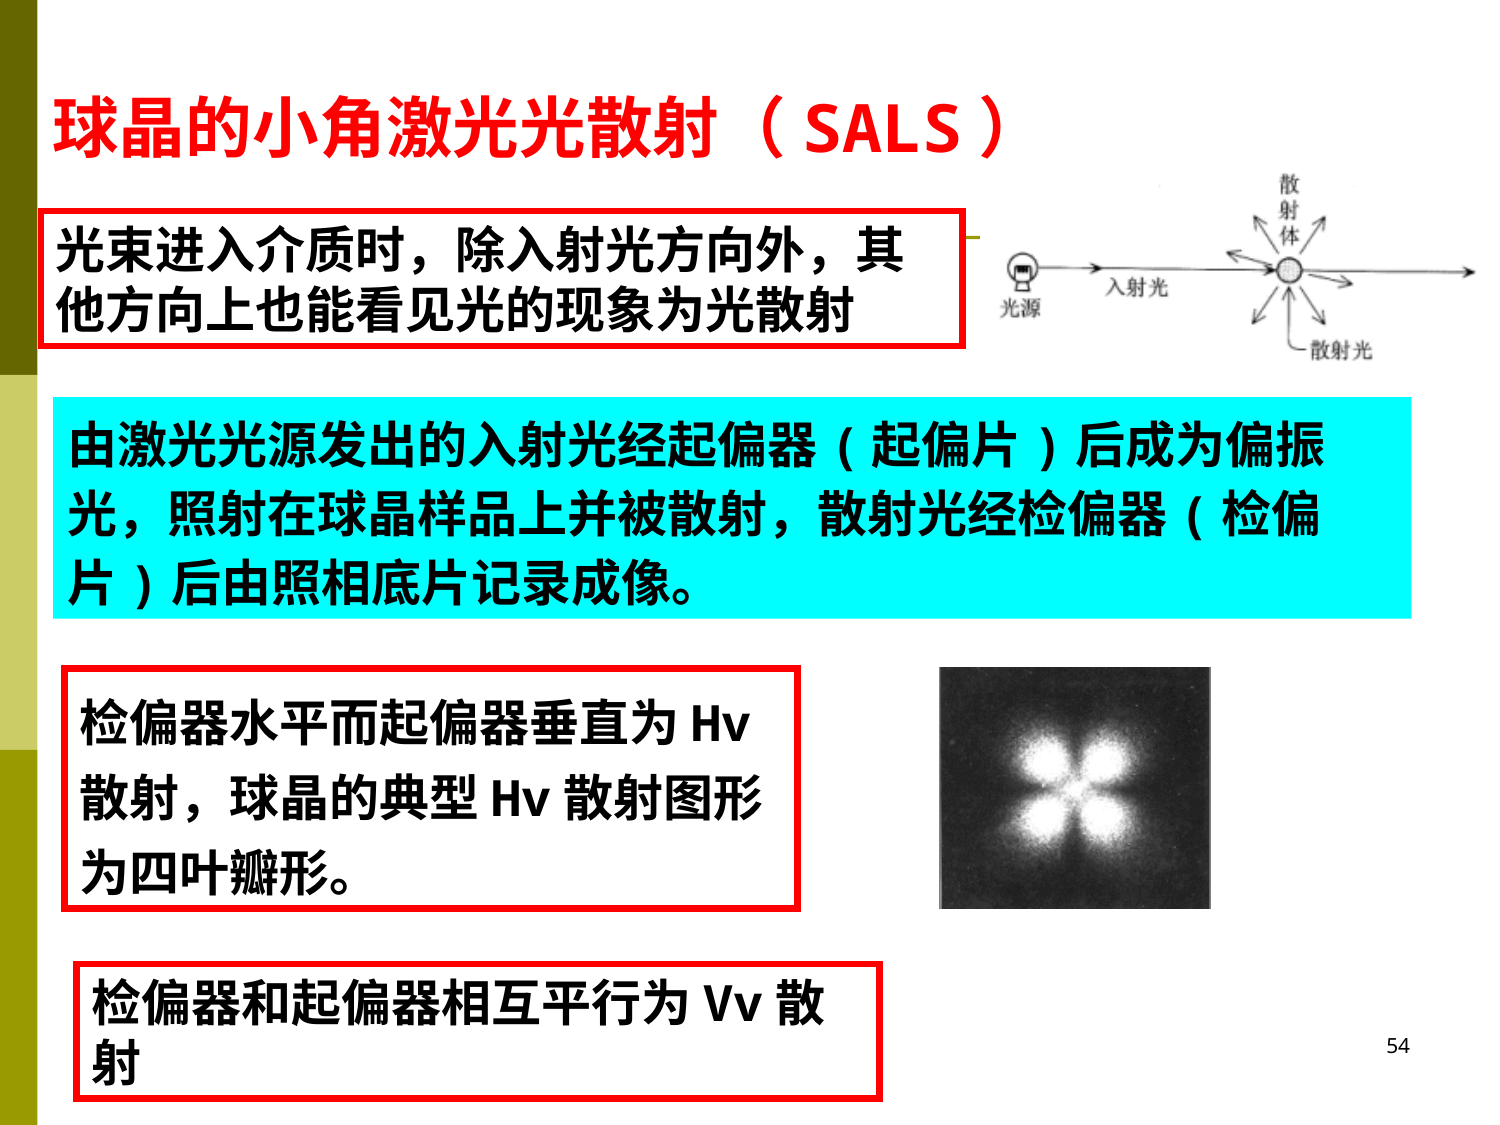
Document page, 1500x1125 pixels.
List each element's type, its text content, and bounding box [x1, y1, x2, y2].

picture [980, 160, 1500, 368]
text_box 球晶的小角激光光散射（SALS） [37, 78, 1060, 173]
text_box 检偏器和起偏器相互平行为Vv散射 [76, 964, 880, 1099]
text_box 检偏器水平而起偏器垂直为Hv散射，球晶的典型Hv散射图形为四叶瓣形。 [64, 668, 798, 909]
slide_number 54 [1074, 1025, 1425, 1100]
text_box 由激光光源发出的入射光经起偏器(起偏片)后成为偏振光，照射在球晶样品上并被散射，散射光经检偏器(检偏片)后由照相底片记录成像。 [53, 397, 1412, 619]
picture [938, 667, 1211, 909]
text_box 光束进入介质时，除入射光方向外，其他方向上也能看见光的现象为光散射 [41, 211, 963, 346]
